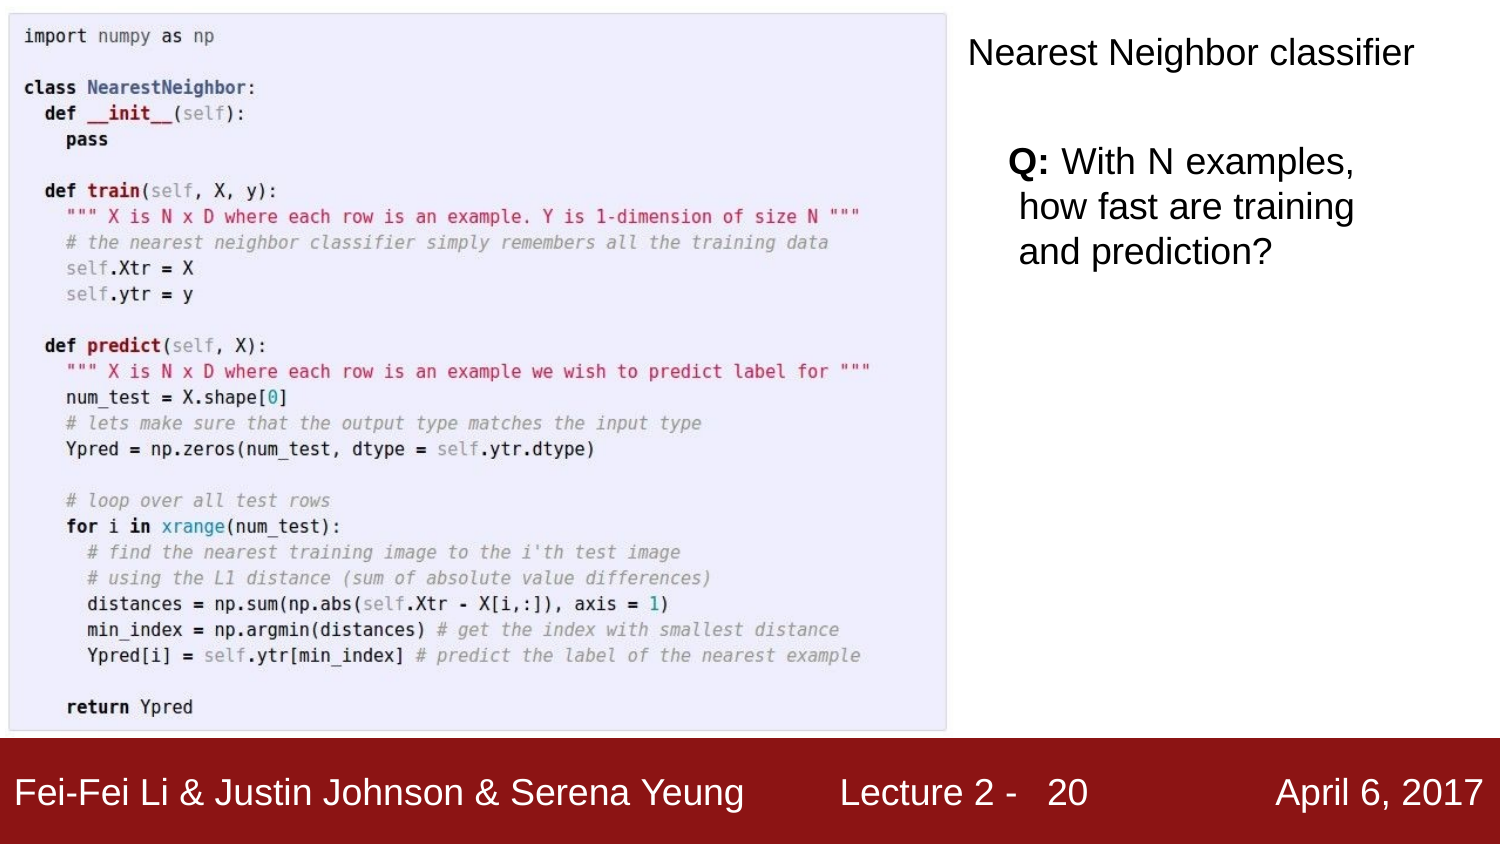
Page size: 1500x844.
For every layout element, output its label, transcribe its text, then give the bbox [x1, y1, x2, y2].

text_box Lecture 2 - [837, 769, 1021, 814]
text_box [5, 6, 954, 737]
footer April 6, 2017 [1273, 769, 1488, 844]
text_box Nearest Neighbor classifier Q: With N examples, how fast are training and prediction? [965, 25, 1420, 273]
slide_number Fei-Fei Li & Justin Johnson & Serena Yeung [11, 769, 753, 844]
slide_number 20 [1042, 769, 1093, 844]
